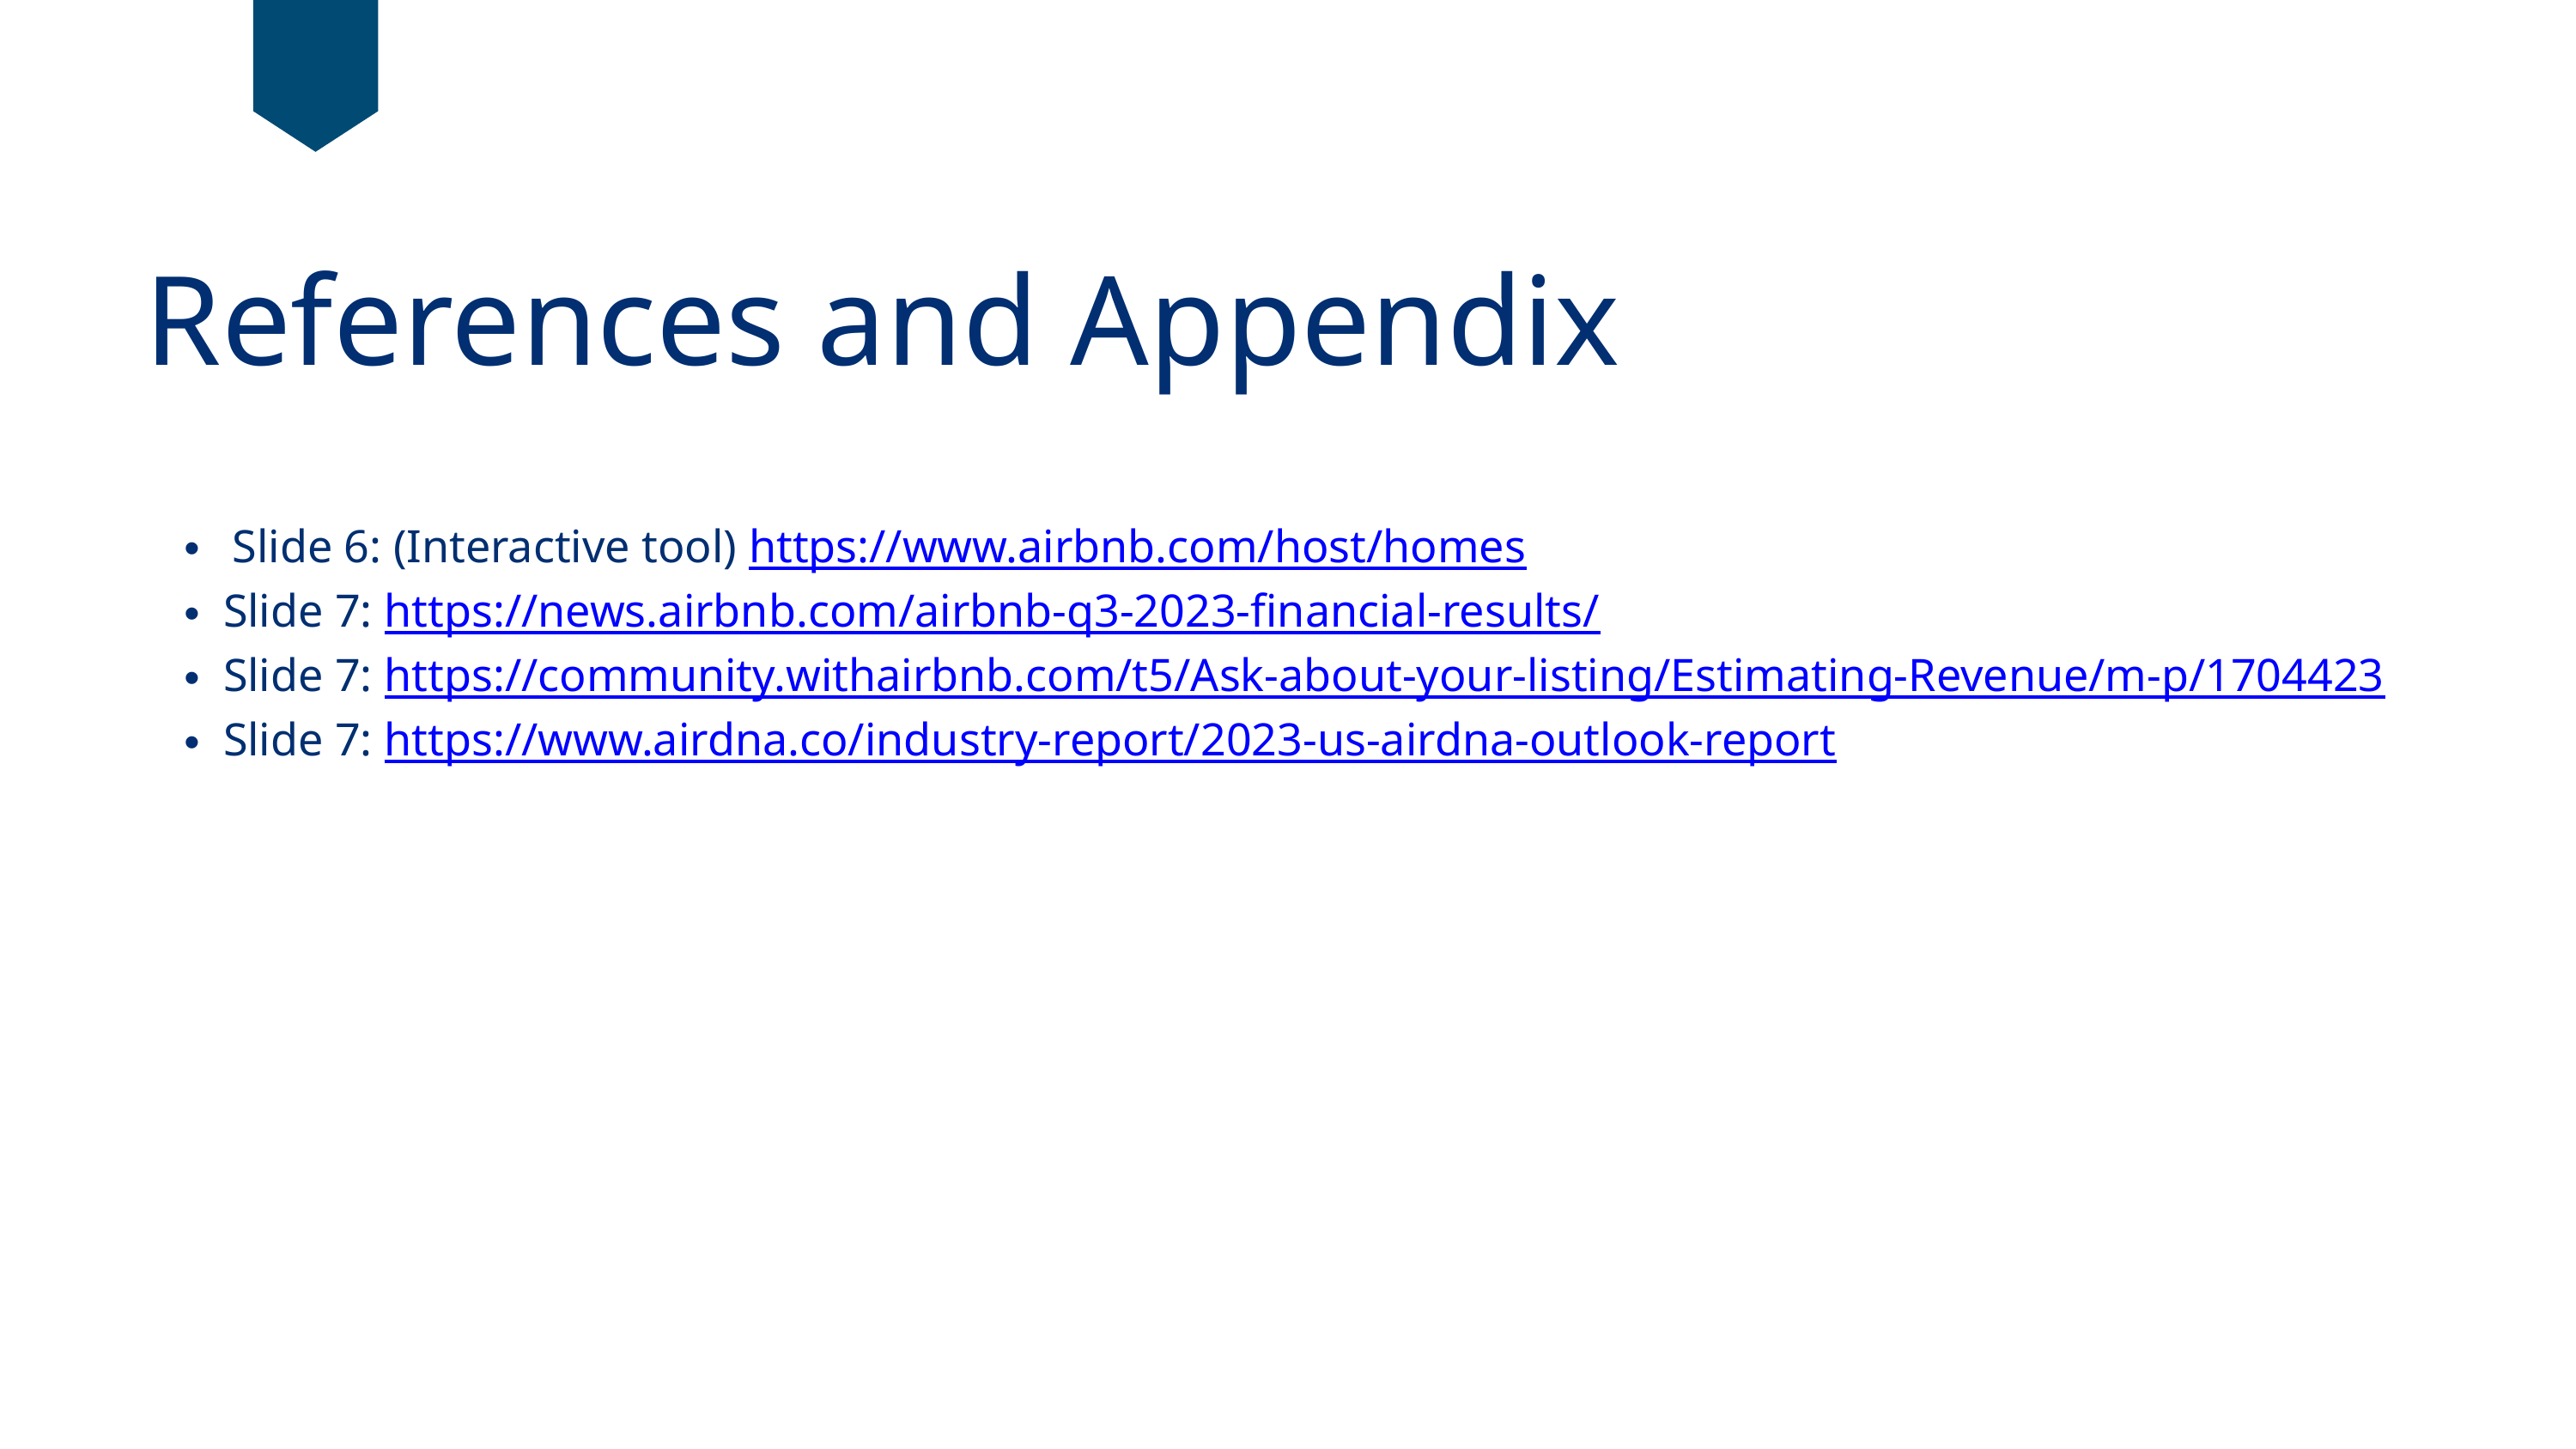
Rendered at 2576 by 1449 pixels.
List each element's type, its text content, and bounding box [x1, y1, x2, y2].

text_box References and Appendix [144, 217, 1832, 391]
text_box Slide 6: (Interactive tool) https://www.airbnb.com/host/homes Slide 7: https://news.airbnb.com/airbnb-q3-2023-financial-results/ Slide 7: https://community.withairbnb.com/t5/Ask-about-your-listing/Estimating-Revenue/m-p/1704423 Slide 7: https://www.airdna.co/industry-report/2023-us-airdna-outlook-report [144, 514, 2432, 773]
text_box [252, 0, 379, 153]
